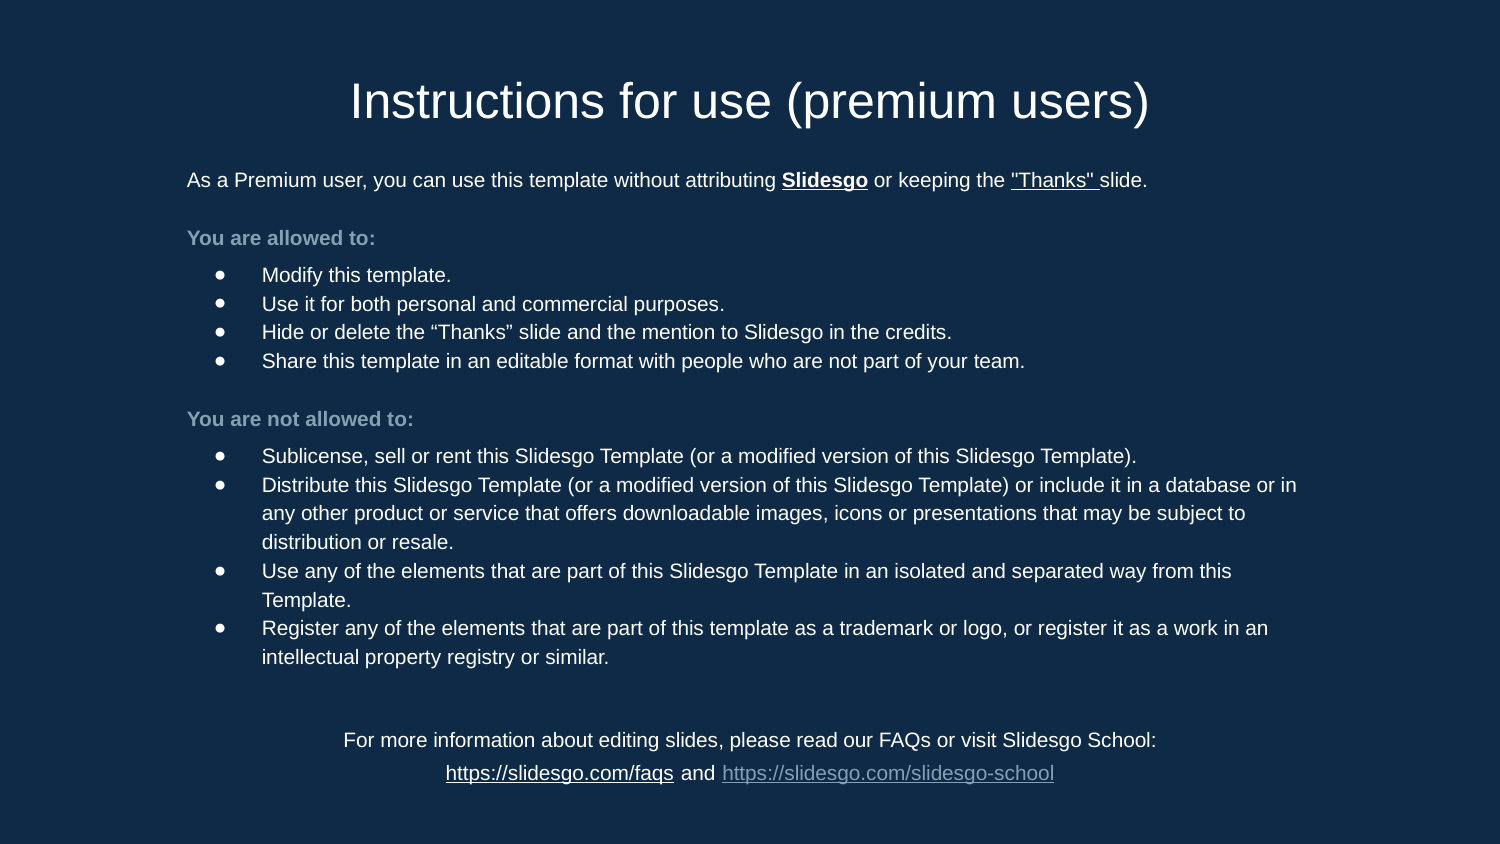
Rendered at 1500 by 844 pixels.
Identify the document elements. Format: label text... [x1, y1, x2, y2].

title Instructions for use (premium users) [171, 53, 1328, 133]
text_box For more information about editing slides, please read our FAQs or visit Slidesgo School: https://slidesgo.com/faqs and https://slidesgo.com/slidesgo-school [171, 707, 1328, 780]
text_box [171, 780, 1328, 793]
text_box As a Premium user, you can use this template without attributing Slidesgo or keeping the "Thanks" slide. You are allowed to: Modify this template. Use it for both personal and commercial purposes. Hide or delete the “Thanks” slide and the mention to Slidesgo in the credits. Share this template in an editable format with people who are not part of your team. You are not allowed to: Sublicense, sell or rent this Slidesgo Template (or a modified version of this Slidesgo Template). Distribute this Slidesgo Template (or a modified version of this Slidesgo Template) or include it in a database or in any other product or service that offers downloadable images, icons or presentations that may be subject to distribution or resale. Use any of the elements that are part of this Slidesgo Template in an isolated and separated way from this Template. Register any of the elements that are part of this template as a trademark or logo, or register it as a work in an intellectual property registry or similar. [171, 148, 1328, 707]
